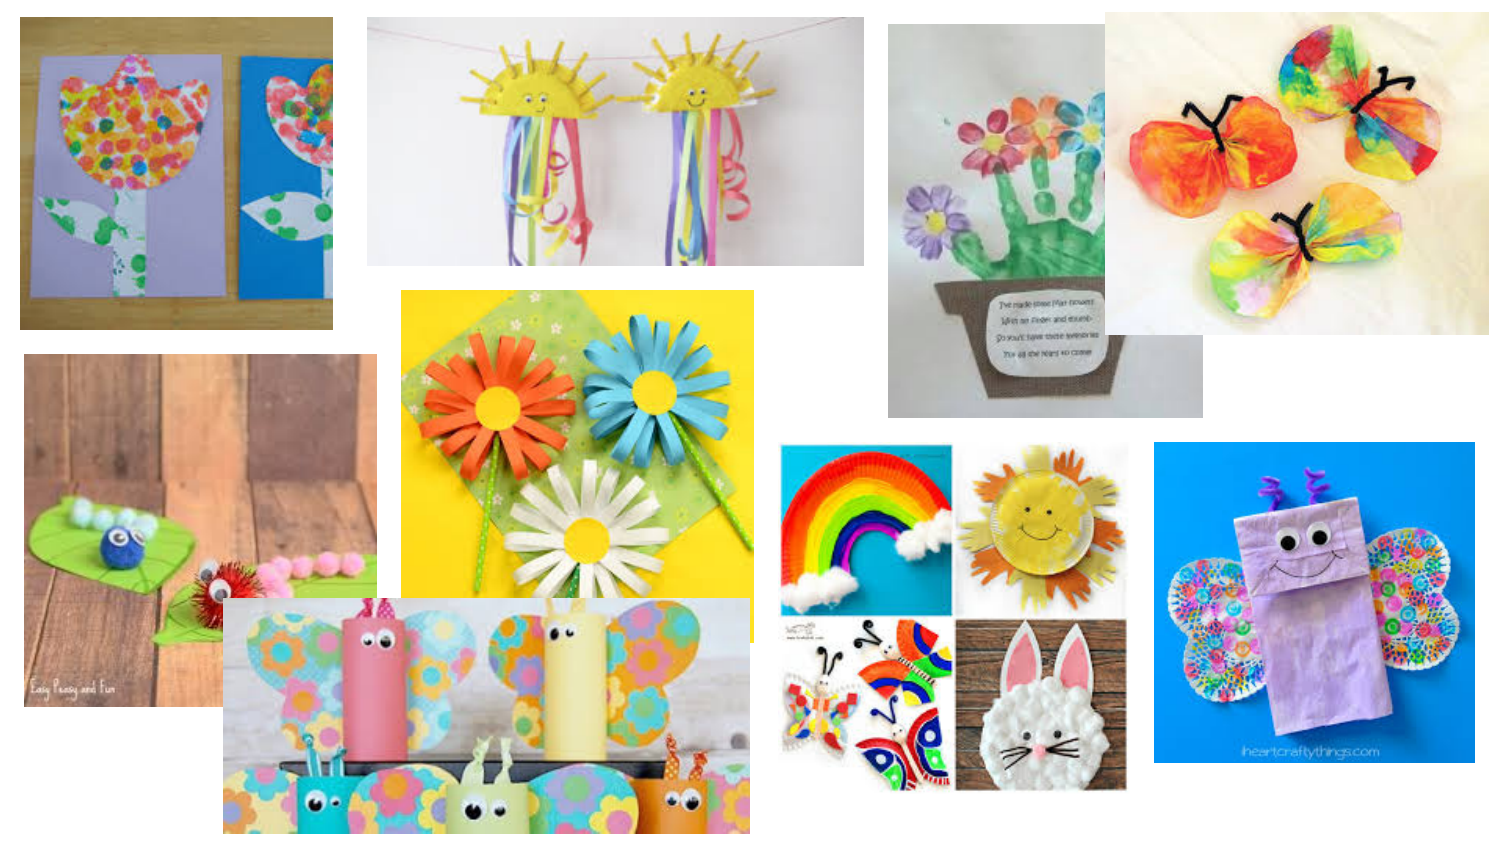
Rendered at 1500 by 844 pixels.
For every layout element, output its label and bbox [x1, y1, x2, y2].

picture [24, 290, 754, 834]
picture [19, 16, 333, 330]
picture [1154, 441, 1476, 763]
picture [888, 12, 1489, 418]
picture [777, 441, 1130, 794]
picture [366, 16, 865, 266]
